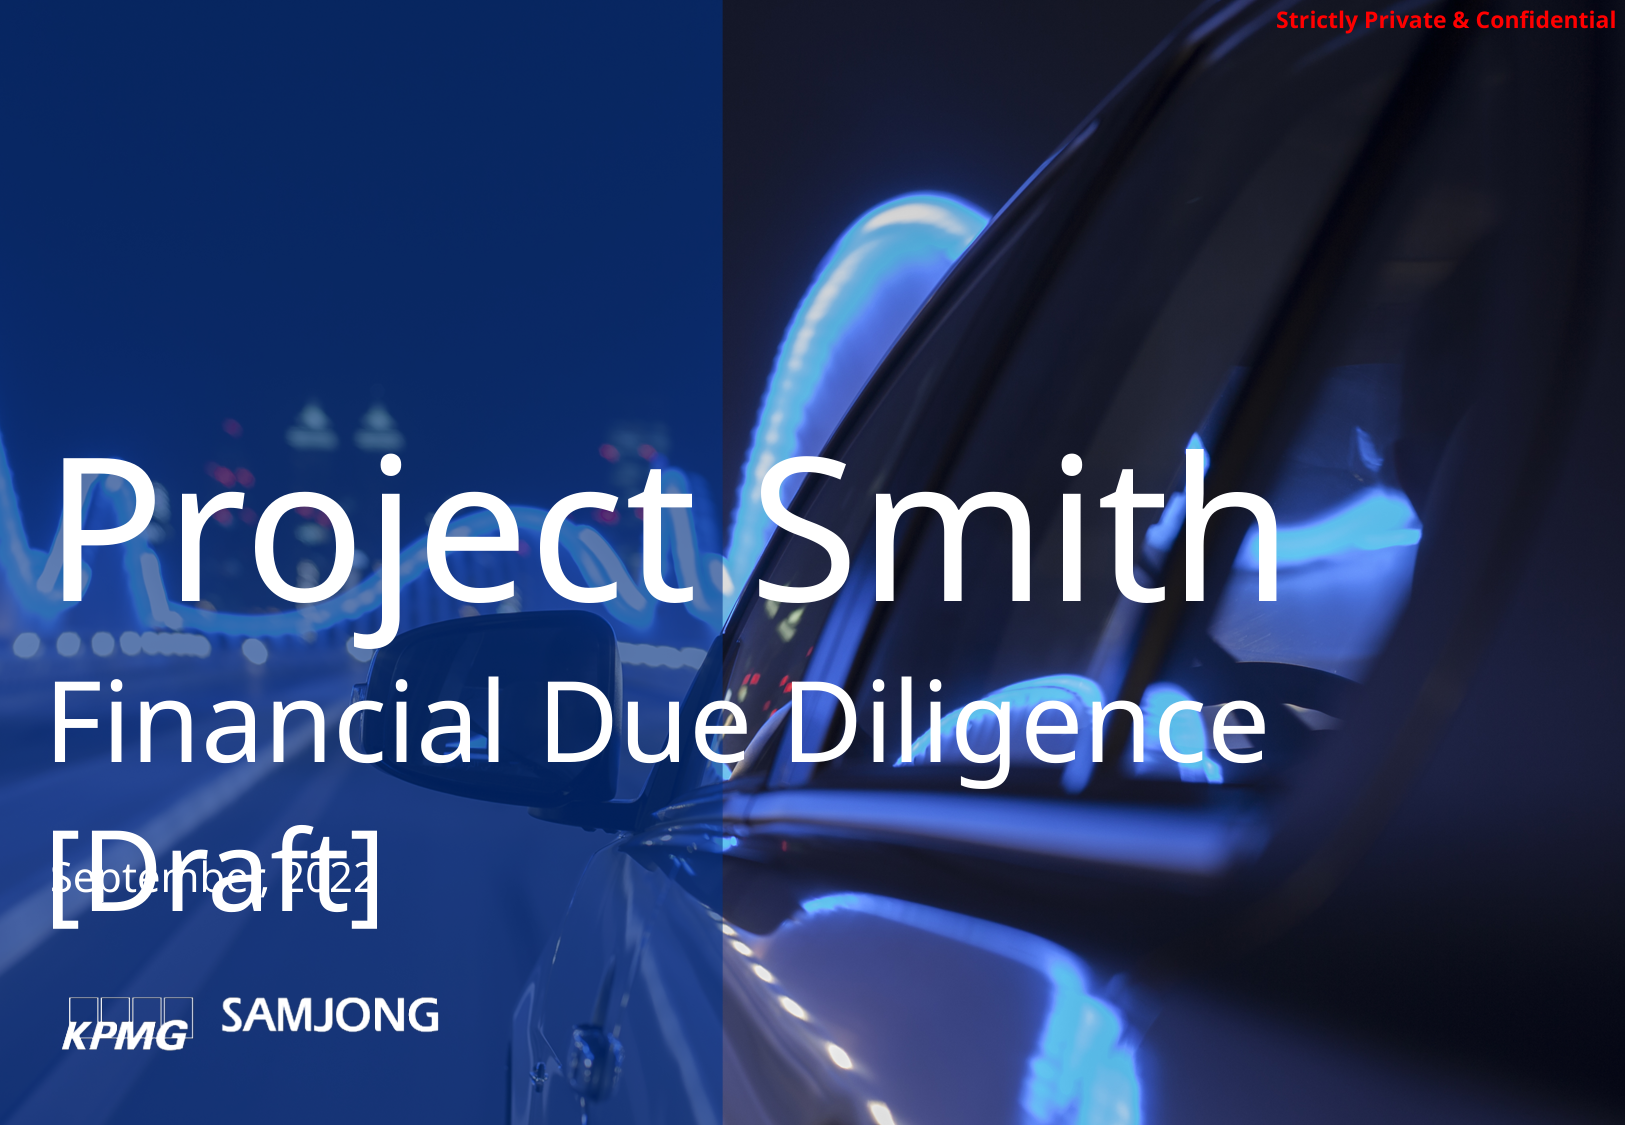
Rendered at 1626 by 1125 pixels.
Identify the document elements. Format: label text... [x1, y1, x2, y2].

text_box Project Smith Financial Due Diligence [Draft] [44, 230, 1437, 801]
picture [723, 0, 1625, 1125]
text_box September, 2022 [34, 862, 1428, 927]
picture [47, 955, 453, 1092]
